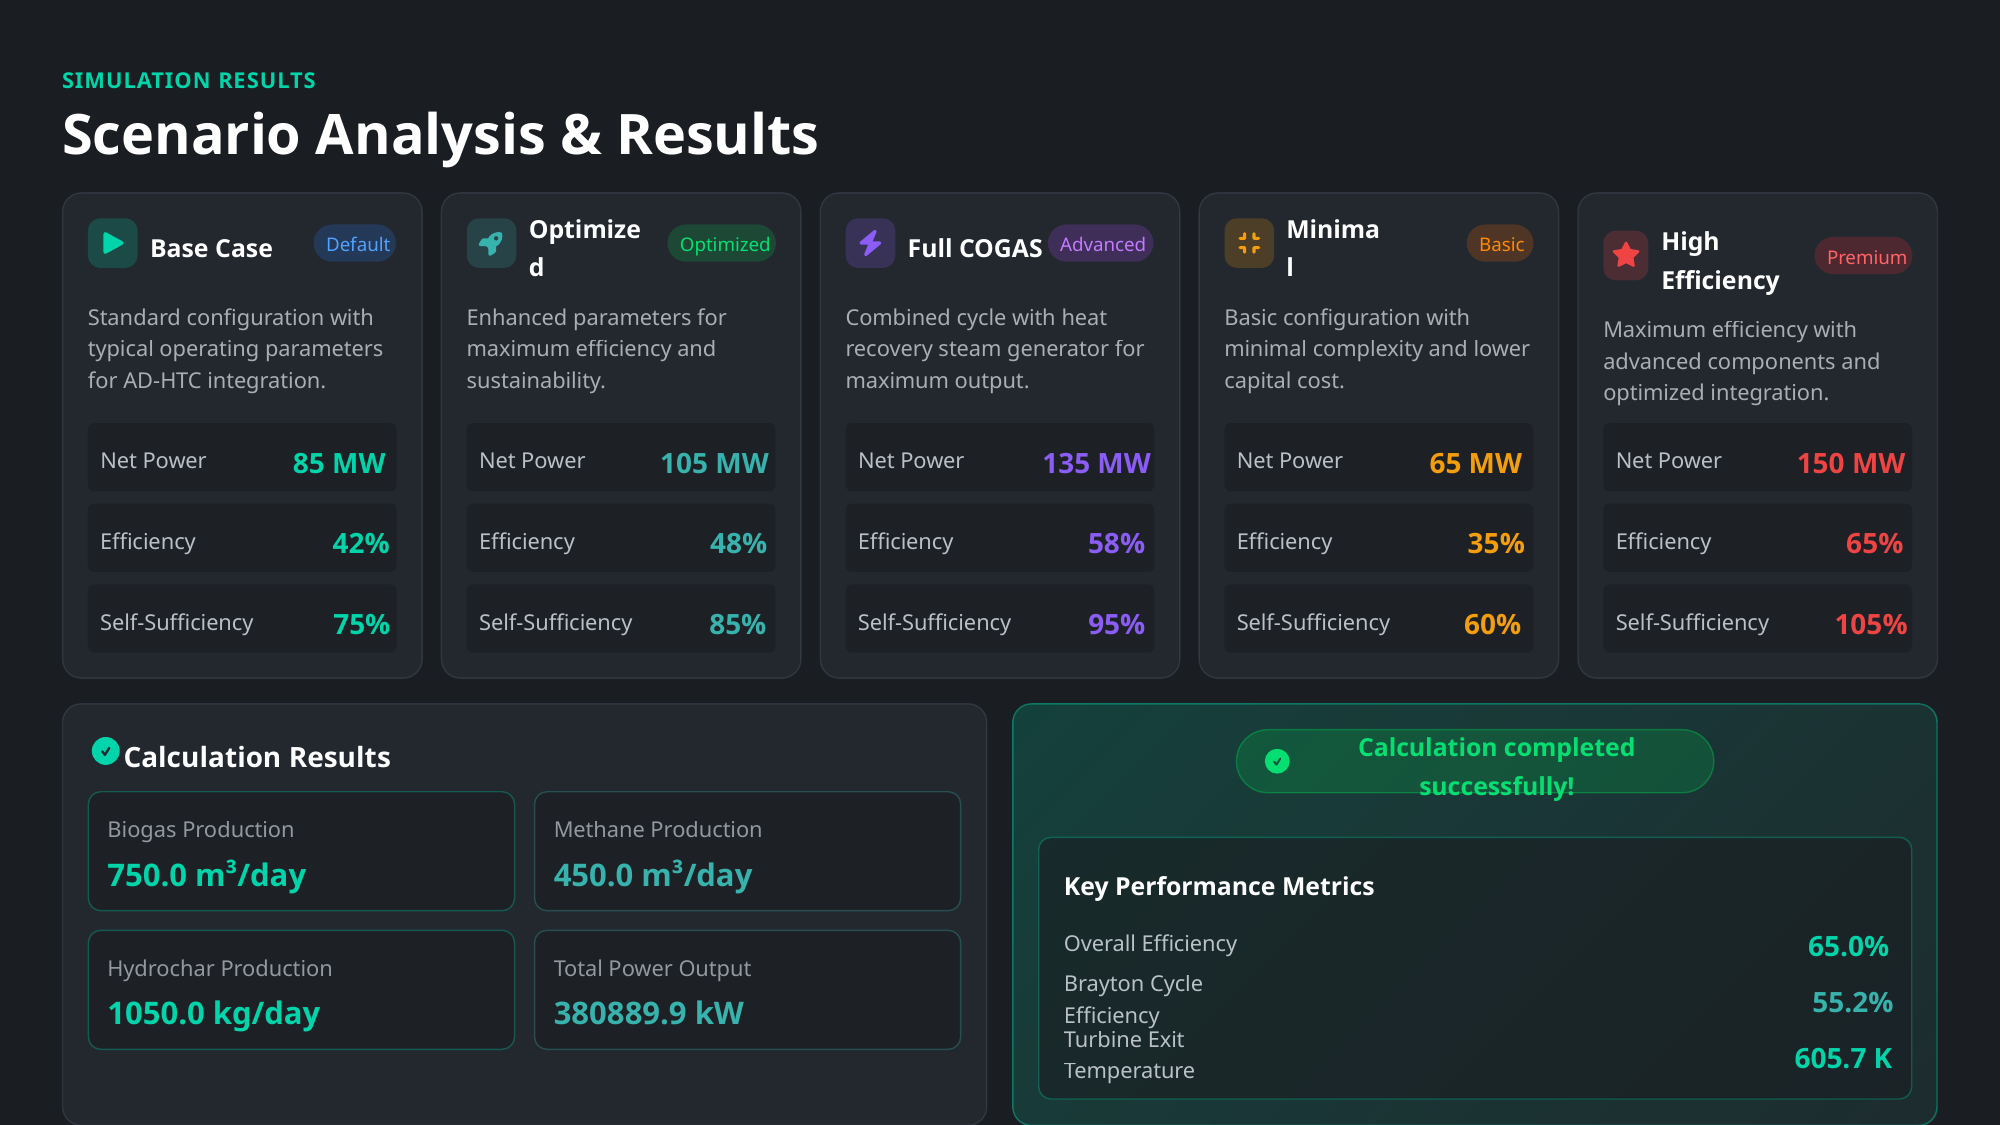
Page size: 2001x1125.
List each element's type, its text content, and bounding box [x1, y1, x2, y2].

text_box 605.7 K [1794, 1030, 1901, 1074]
text_box [1224, 423, 1534, 492]
text_box [87, 584, 397, 653]
text_box [1252, 246, 1261, 254]
text_box [820, 192, 1180, 679]
text_box Hydrochar Production [107, 949, 507, 981]
text_box Self-Sufficiency [1615, 603, 1774, 635]
text_box Self-Sufficiency [479, 603, 638, 635]
text_box [1224, 584, 1534, 653]
text_box [88, 930, 515, 1050]
text_box [1238, 246, 1247, 254]
text_box 105 MW [660, 435, 777, 479]
text_box 85 MW [292, 435, 399, 479]
text_box Key Performance Metrics [1064, 862, 1899, 900]
text_box [1199, 192, 1559, 679]
text_box Net Power [1236, 441, 1347, 473]
text_box [1224, 218, 1275, 268]
text_box [466, 218, 517, 268]
text_box Standard configuration with typical operating parameters for AD-HTC integration. [87, 286, 408, 405]
text_box [534, 791, 961, 911]
text_box Efficiency [858, 522, 959, 554]
text_box 60% [1464, 596, 1534, 641]
text_box Self-Sufficiency [858, 603, 1017, 635]
text_box [466, 423, 776, 492]
text_box [1012, 703, 1938, 1125]
text_box [478, 232, 503, 256]
text_box [62, 703, 987, 1125]
text_box 85% [709, 596, 777, 641]
text_box 55.2% [1812, 974, 1900, 1018]
text_box 105% [1834, 596, 1914, 641]
text_box 380889.9 kW [553, 986, 958, 1031]
text_box Net Power [858, 441, 969, 473]
text_box [91, 737, 120, 765]
text_box 135 MW [1042, 435, 1156, 479]
text_box [845, 218, 896, 268]
text_box 1050.0 kg/day [107, 986, 511, 1031]
text_box Methane Production [553, 810, 953, 842]
text_box [87, 503, 397, 572]
text_box Full COGAS [907, 224, 1047, 262]
text_box [1612, 241, 1640, 267]
text_box Self-Sufficiency [100, 603, 259, 635]
text_box Self-Sufficiency [1236, 603, 1396, 635]
text_box [845, 503, 1155, 572]
text_box Net Power [100, 441, 211, 473]
text_box [1603, 584, 1913, 653]
text_box [466, 503, 776, 572]
text_box Premium [1814, 236, 1922, 275]
text_box Enhanced parameters for maximum efficiency and sustainability. [466, 286, 787, 405]
text_box Minimal [1286, 224, 1386, 262]
text_box 450.0 m³/day [553, 848, 958, 892]
text_box [466, 584, 776, 653]
text_box SIMULATION RESULTS [62, 62, 1949, 94]
text_box [1264, 748, 1290, 774]
text_box Net Power [479, 441, 590, 473]
text_box High Efficiency [1661, 218, 1828, 293]
text_box [1224, 503, 1534, 572]
text_box [1038, 837, 1912, 1100]
text_box Efficiency [1236, 522, 1338, 554]
text_box [87, 218, 138, 268]
text_box [1578, 192, 1938, 679]
text_box [1603, 230, 1649, 281]
text_box Basic configuration with minimal complexity and lower capital cost. [1224, 286, 1544, 405]
text_box Basic [1466, 224, 1543, 262]
text_box Optimized [667, 224, 786, 262]
text_box 58% [1088, 516, 1155, 560]
text_box Advanced [1047, 224, 1163, 262]
text_box 150 MW [1796, 435, 1914, 479]
text_box 48% [710, 516, 777, 560]
text_box Efficiency [1615, 522, 1717, 554]
text_box Calculation completed successfully! [1298, 742, 1695, 780]
text_box Base Case [149, 224, 276, 262]
text_box [88, 791, 515, 911]
text_box 65% [1846, 516, 1913, 560]
text_box [845, 584, 1155, 653]
text_box [859, 230, 882, 256]
text_box [62, 192, 423, 679]
text_box 65.0% [1808, 918, 1900, 962]
text_box [1238, 232, 1247, 240]
text_box Brayton Cycle Efficiency [1063, 980, 1302, 1012]
text_box Combined cycle with heat recovery steam generator for maximum output. [845, 286, 1166, 405]
text_box [845, 423, 1155, 492]
text_box [1236, 729, 1714, 793]
text_box Calculation Results [123, 729, 976, 773]
text_box Default [313, 224, 406, 262]
text_box 35% [1467, 516, 1535, 560]
text_box 65 MW [1429, 435, 1536, 479]
text_box [534, 930, 961, 1050]
text_box Overall Efficiency [1064, 924, 1238, 956]
text_box Turbine Exit Temperature [1063, 1036, 1313, 1068]
text_box [1252, 232, 1261, 240]
text_box 75% [333, 596, 399, 641]
text_box 750.0 m³/day [107, 848, 511, 892]
text_box [441, 192, 801, 679]
text_box [103, 232, 124, 254]
text_box [1603, 503, 1913, 572]
text_box 42% [332, 516, 398, 560]
text_box Scenario Analysis & Results [62, 105, 1966, 168]
text_box Efficiency [100, 522, 202, 554]
text_box [87, 423, 397, 492]
text_box [1603, 423, 1913, 492]
text_box Total Power Output [553, 949, 953, 981]
text_box Efficiency [479, 522, 580, 554]
text_box Maximum efficiency with advanced components and optimized integration. [1603, 311, 1923, 405]
text_box Optimized [528, 224, 655, 262]
text_box Biogas Production [107, 810, 507, 842]
text_box Net Power [1615, 441, 1726, 473]
text_box 95% [1088, 596, 1156, 641]
